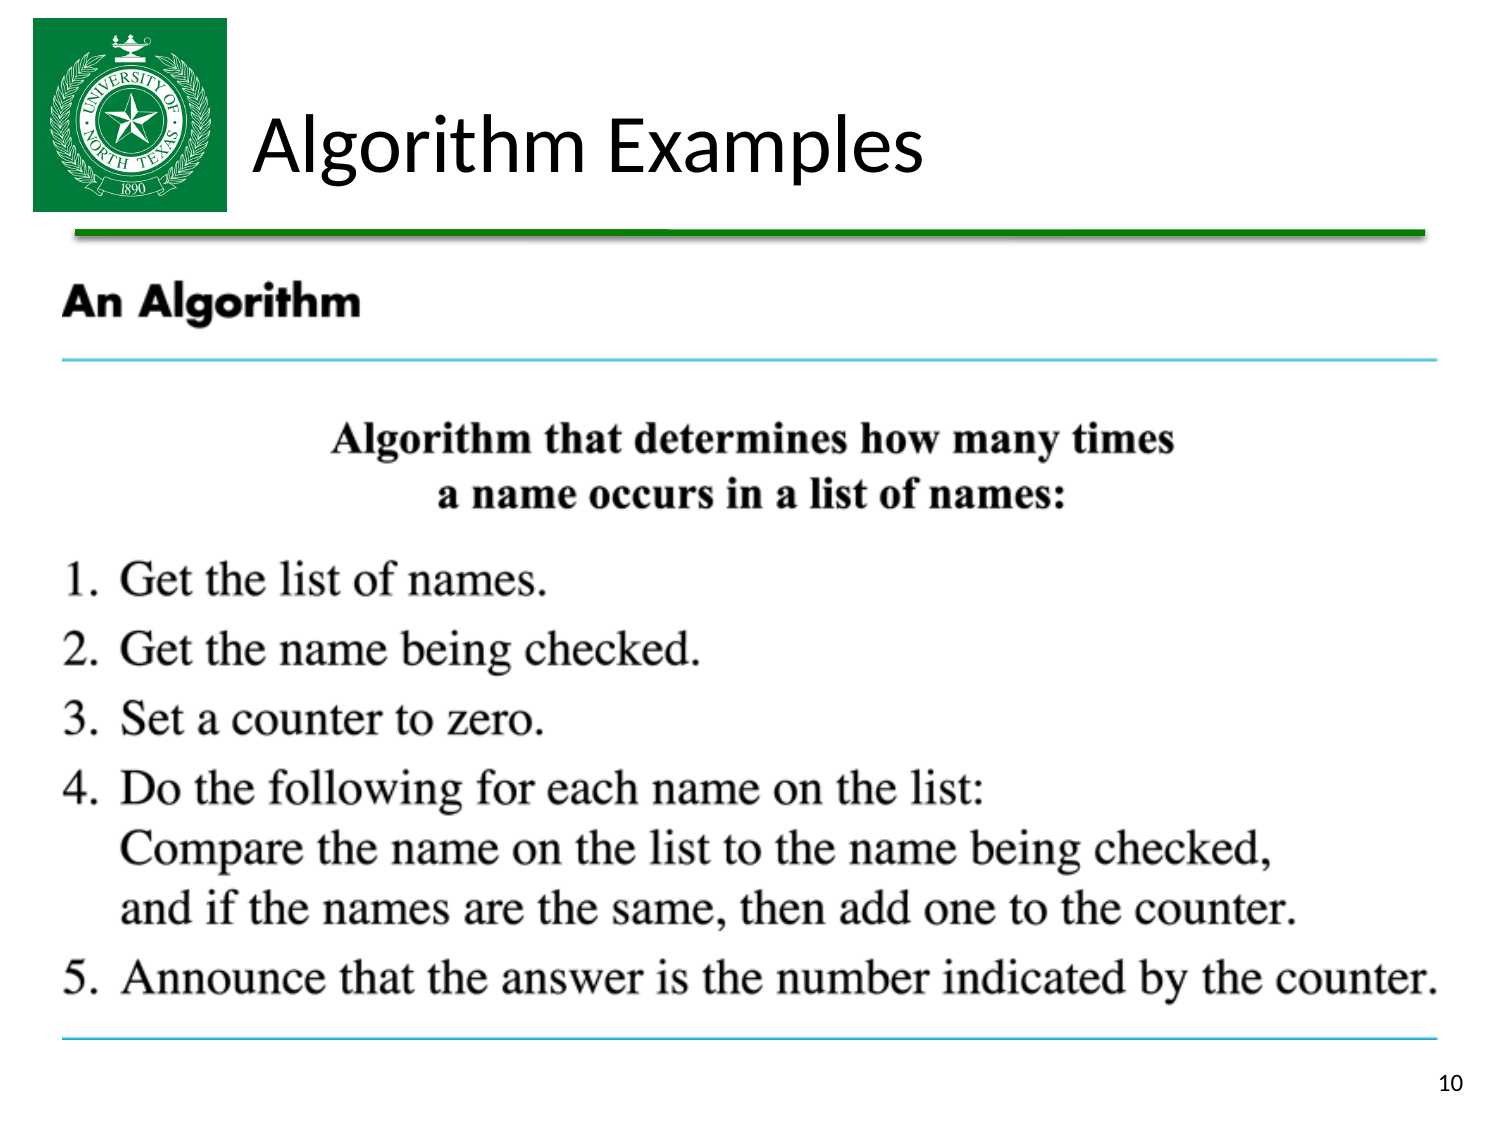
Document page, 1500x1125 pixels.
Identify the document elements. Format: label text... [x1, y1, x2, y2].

picture [62, 274, 1440, 1040]
picture [33, 17, 228, 212]
title Algorithm Examples [237, 45, 1479, 233]
slide_number 10 [1418, 1051, 1479, 1112]
